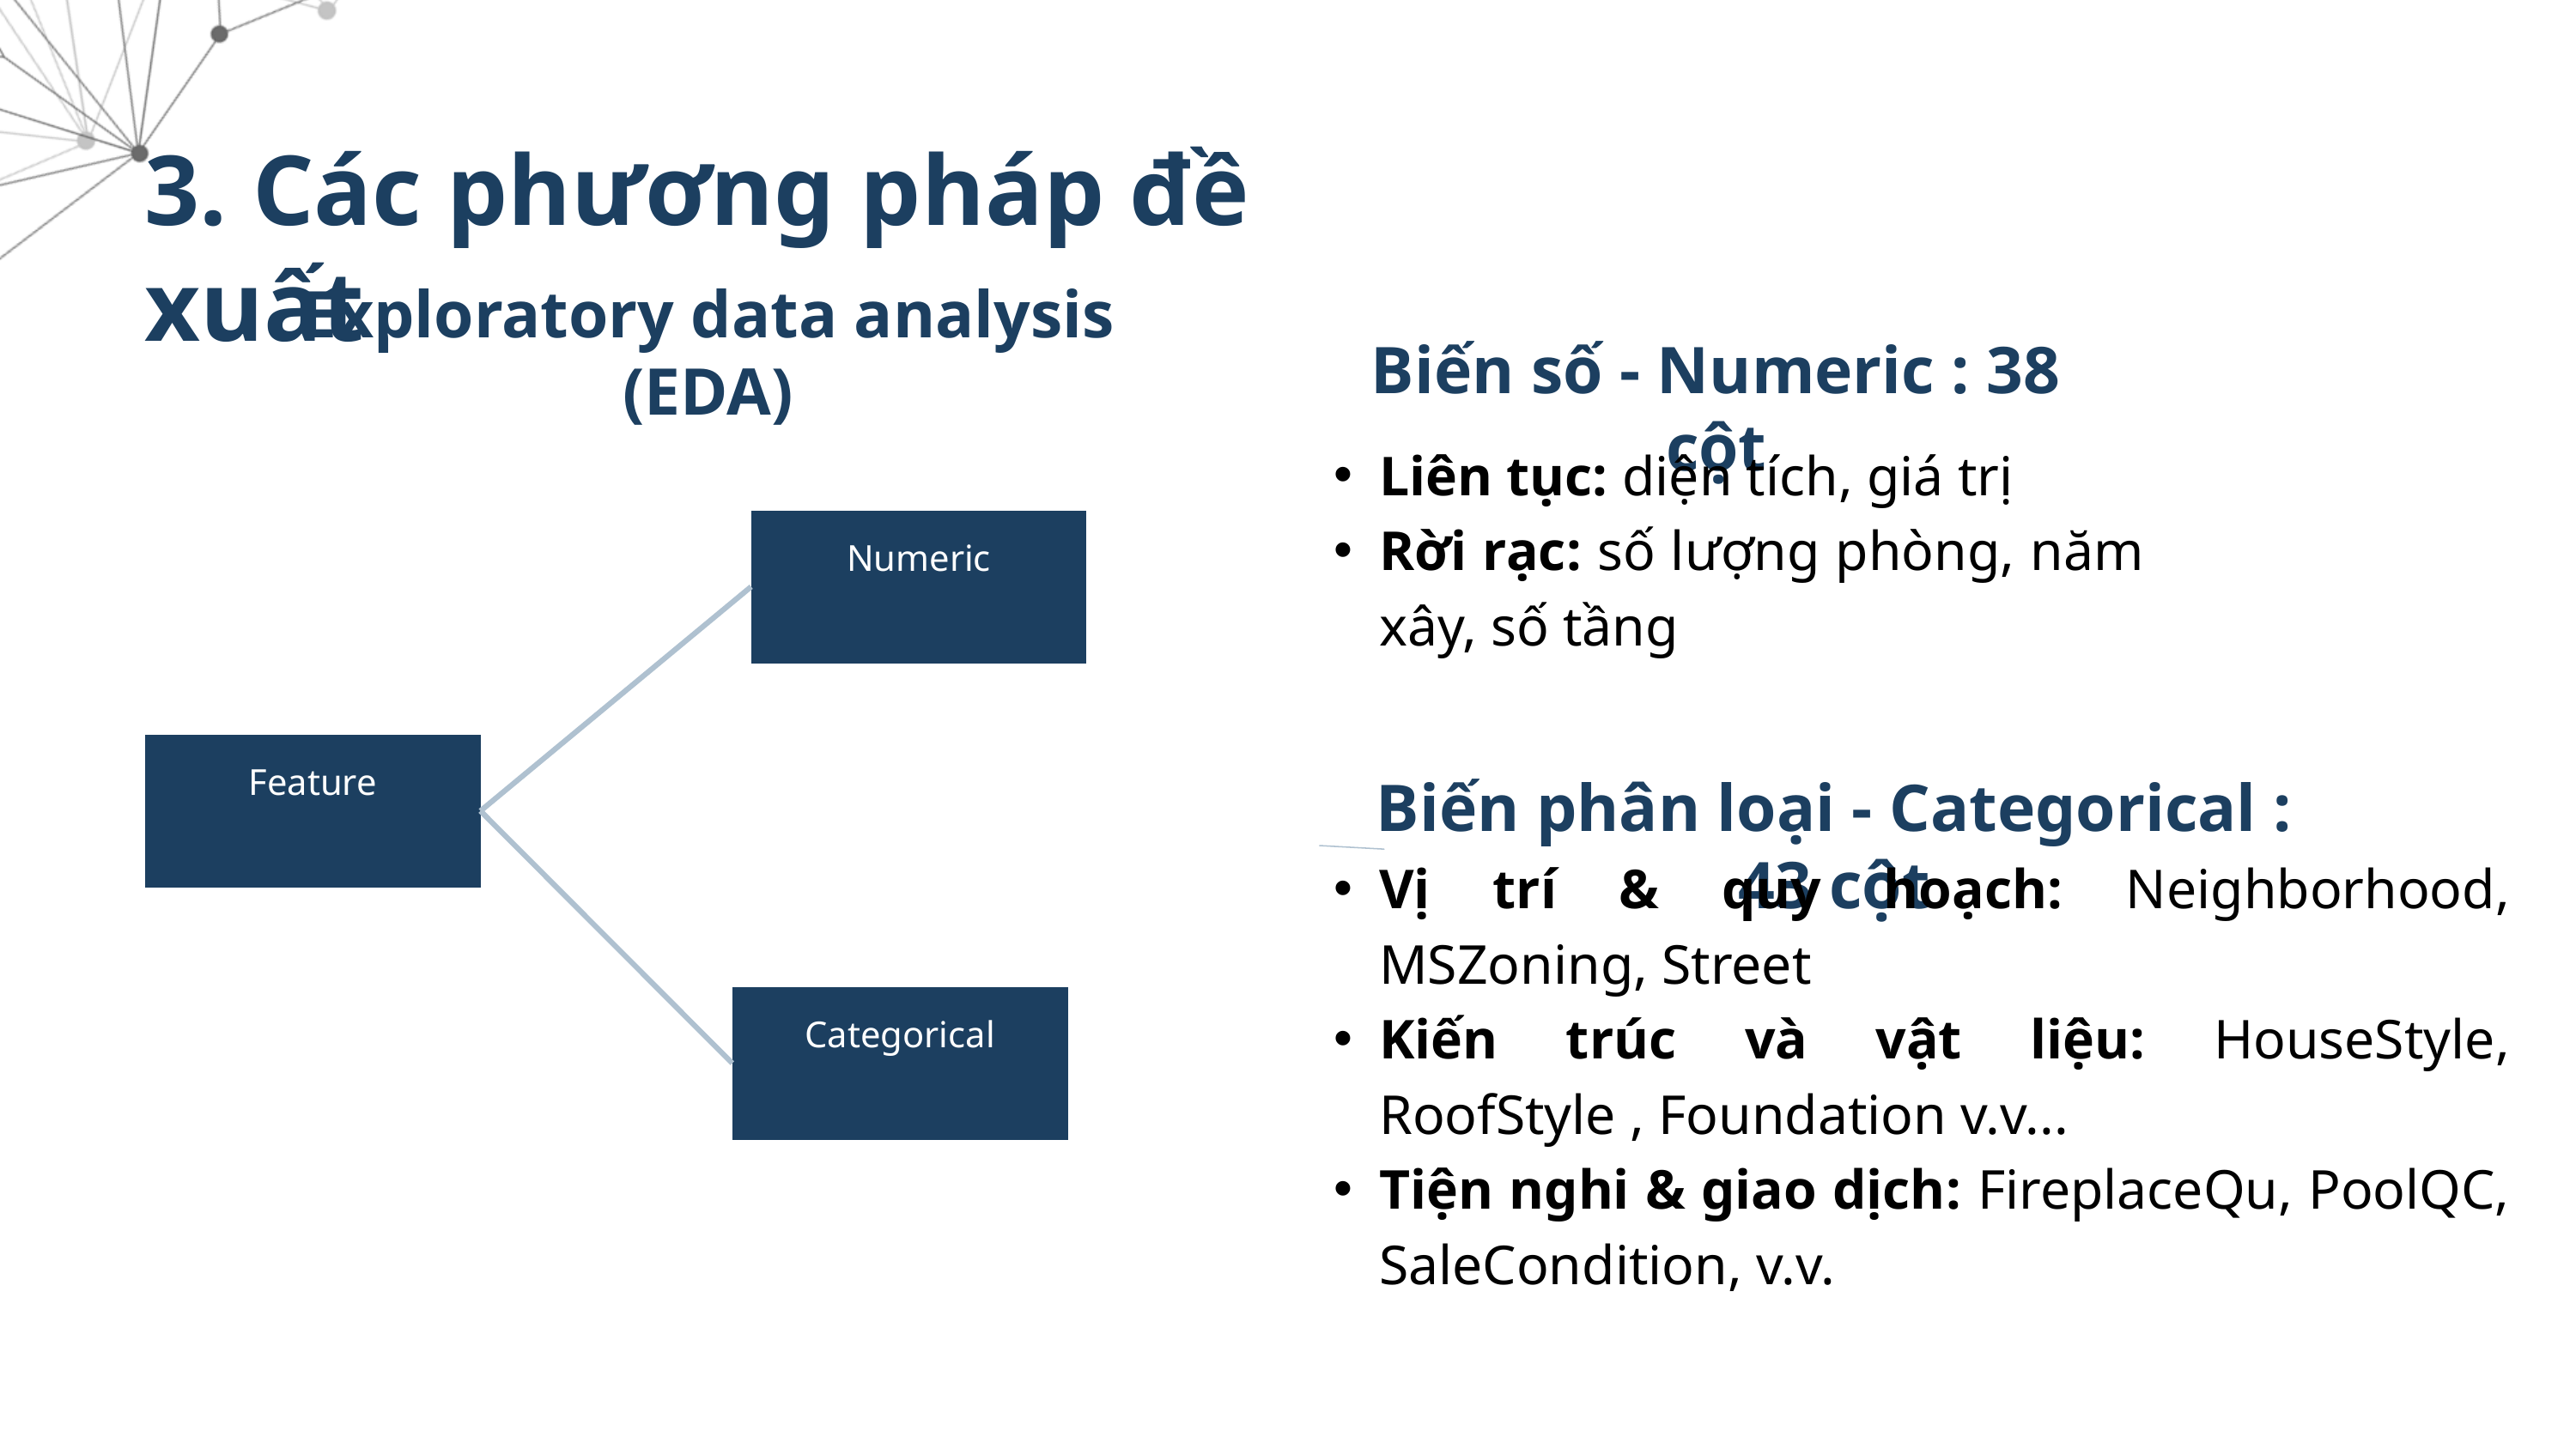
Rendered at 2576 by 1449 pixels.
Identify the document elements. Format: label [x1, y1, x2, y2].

text_box [0, 0, 2576, 1449]
text_box [750, 510, 1087, 664]
text_box [732, 986, 1068, 1140]
text_box [144, 734, 481, 888]
